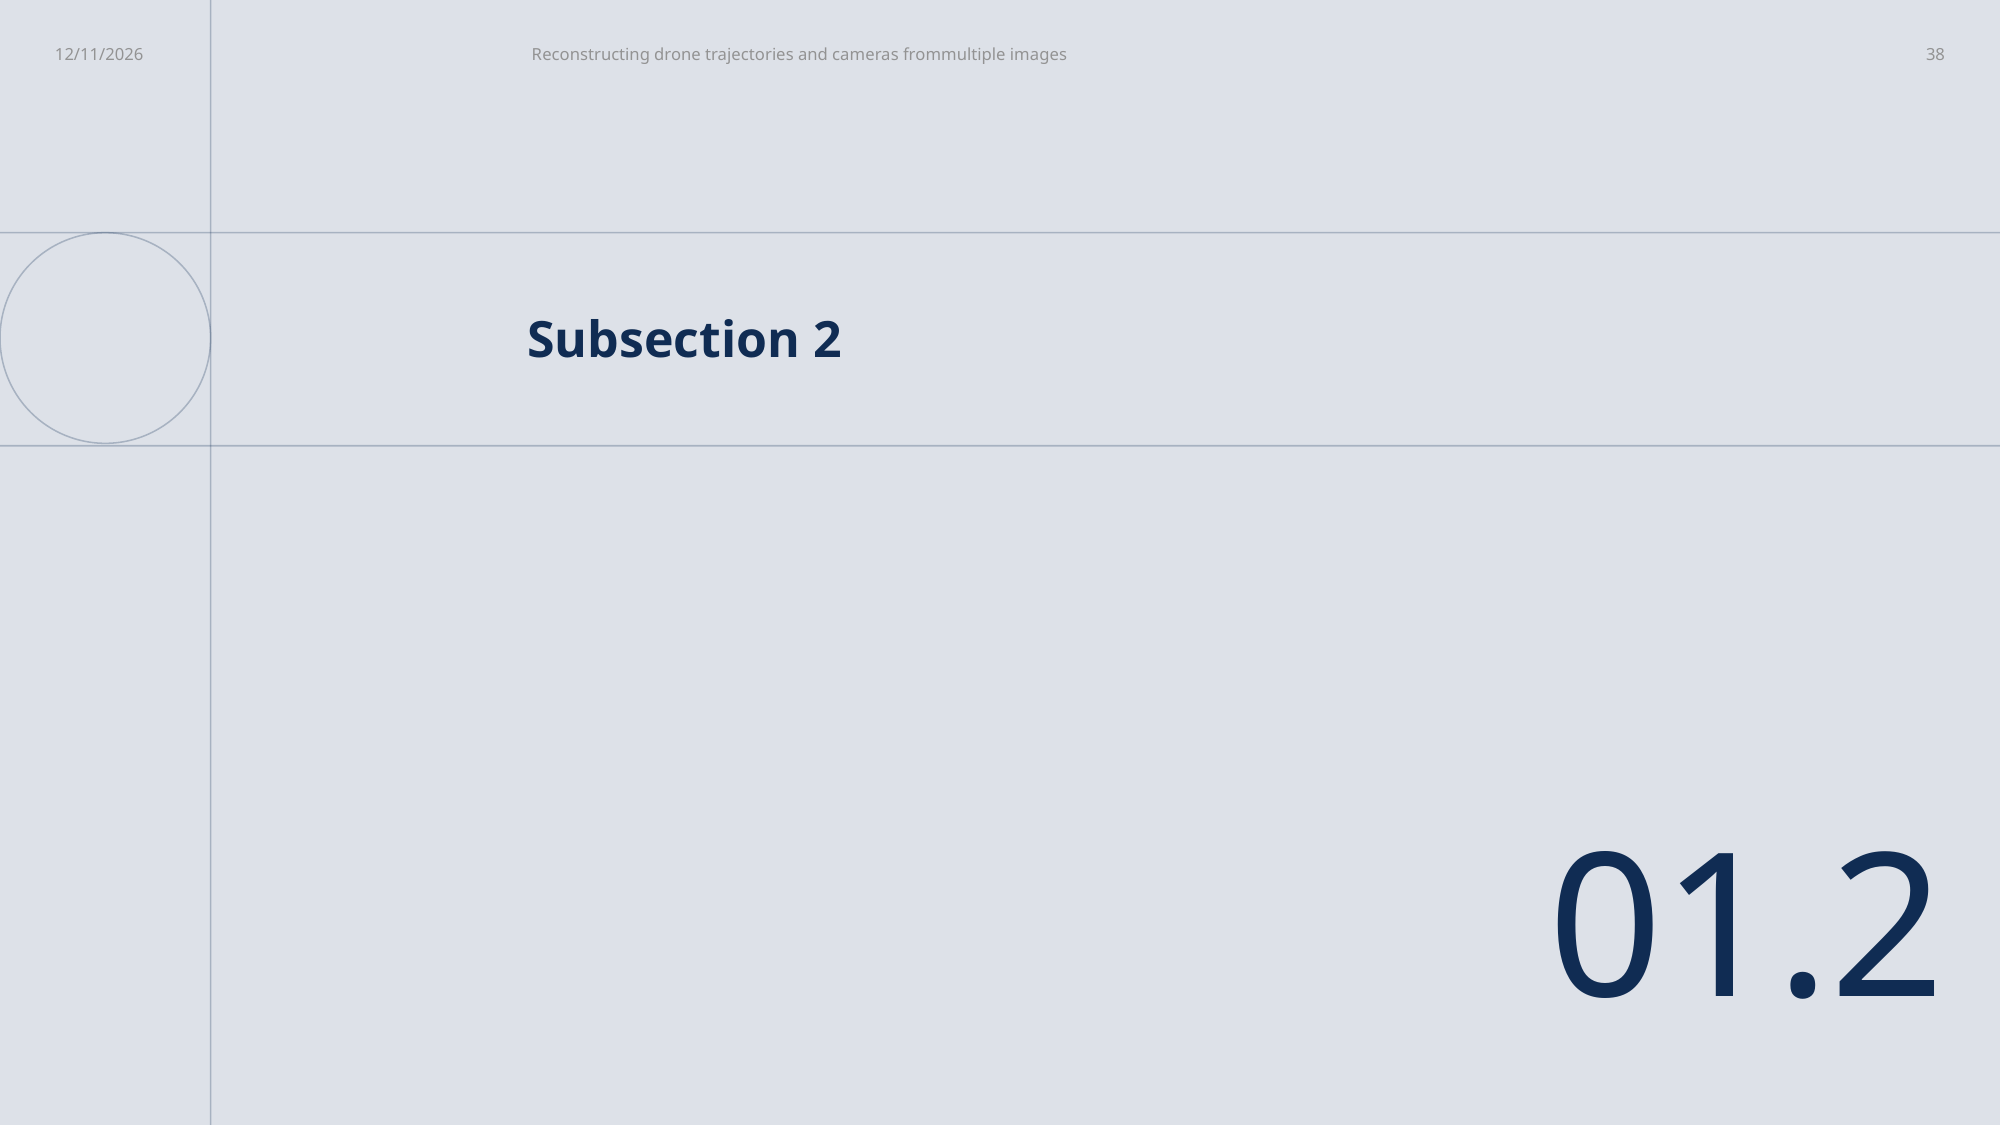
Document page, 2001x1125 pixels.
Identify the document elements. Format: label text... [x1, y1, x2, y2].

list 01.2 [1348, 649, 1946, 1037]
slide_number 38 [1774, 6, 1945, 67]
title Subsection 2 [527, 232, 1945, 444]
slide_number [54, 6, 446, 67]
footer Reconstructing drone trajectories and cameras frommultiple images [527, 6, 1203, 67]
